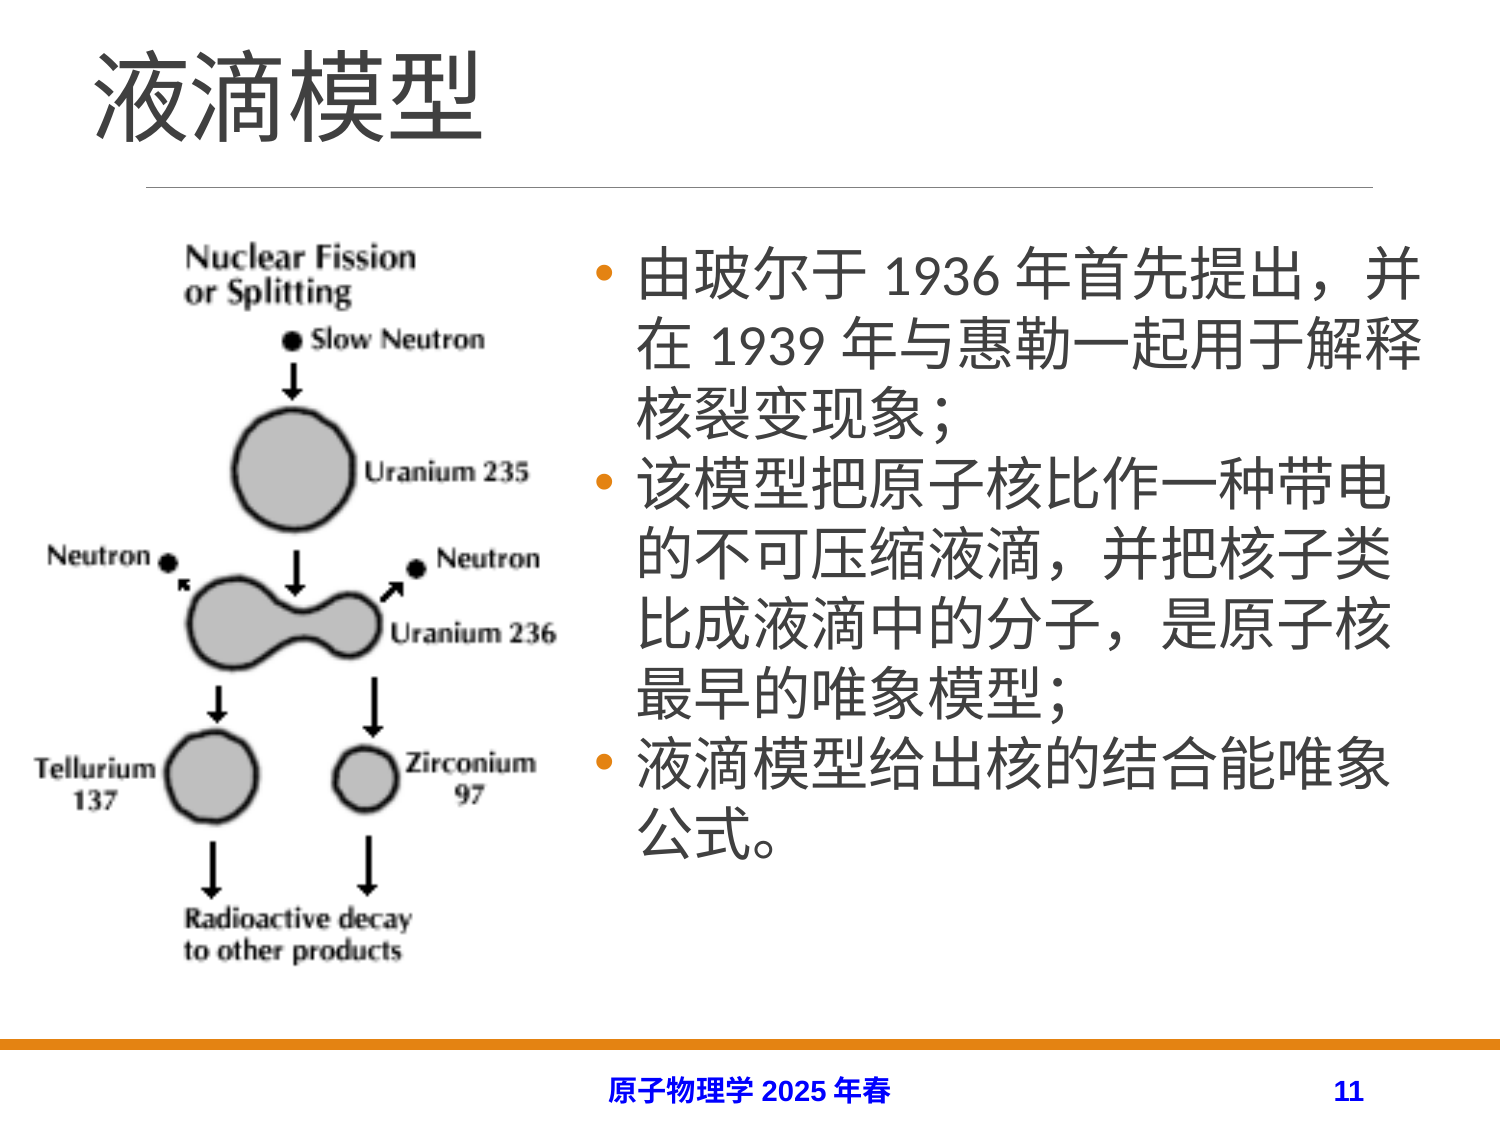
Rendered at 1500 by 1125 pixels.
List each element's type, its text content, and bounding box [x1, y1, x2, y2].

list 由玻尔于1936年首先提出，并在1939年与惠勒一起用于解释核裂变现象； 该模型把原子核比作一种带电的不可压缩液滴，并把核子类比成液滴中的分子，是原子核最早的唯象模型； 液滴模型给出核的结合能唯象公式。 [591, 229, 1438, 838]
picture [31, 236, 563, 976]
title 液滴模型 [75, 8, 1438, 163]
slide_number 11 [1218, 1059, 1380, 1120]
footer 原子物理学2025年春 [453, 1059, 1047, 1120]
